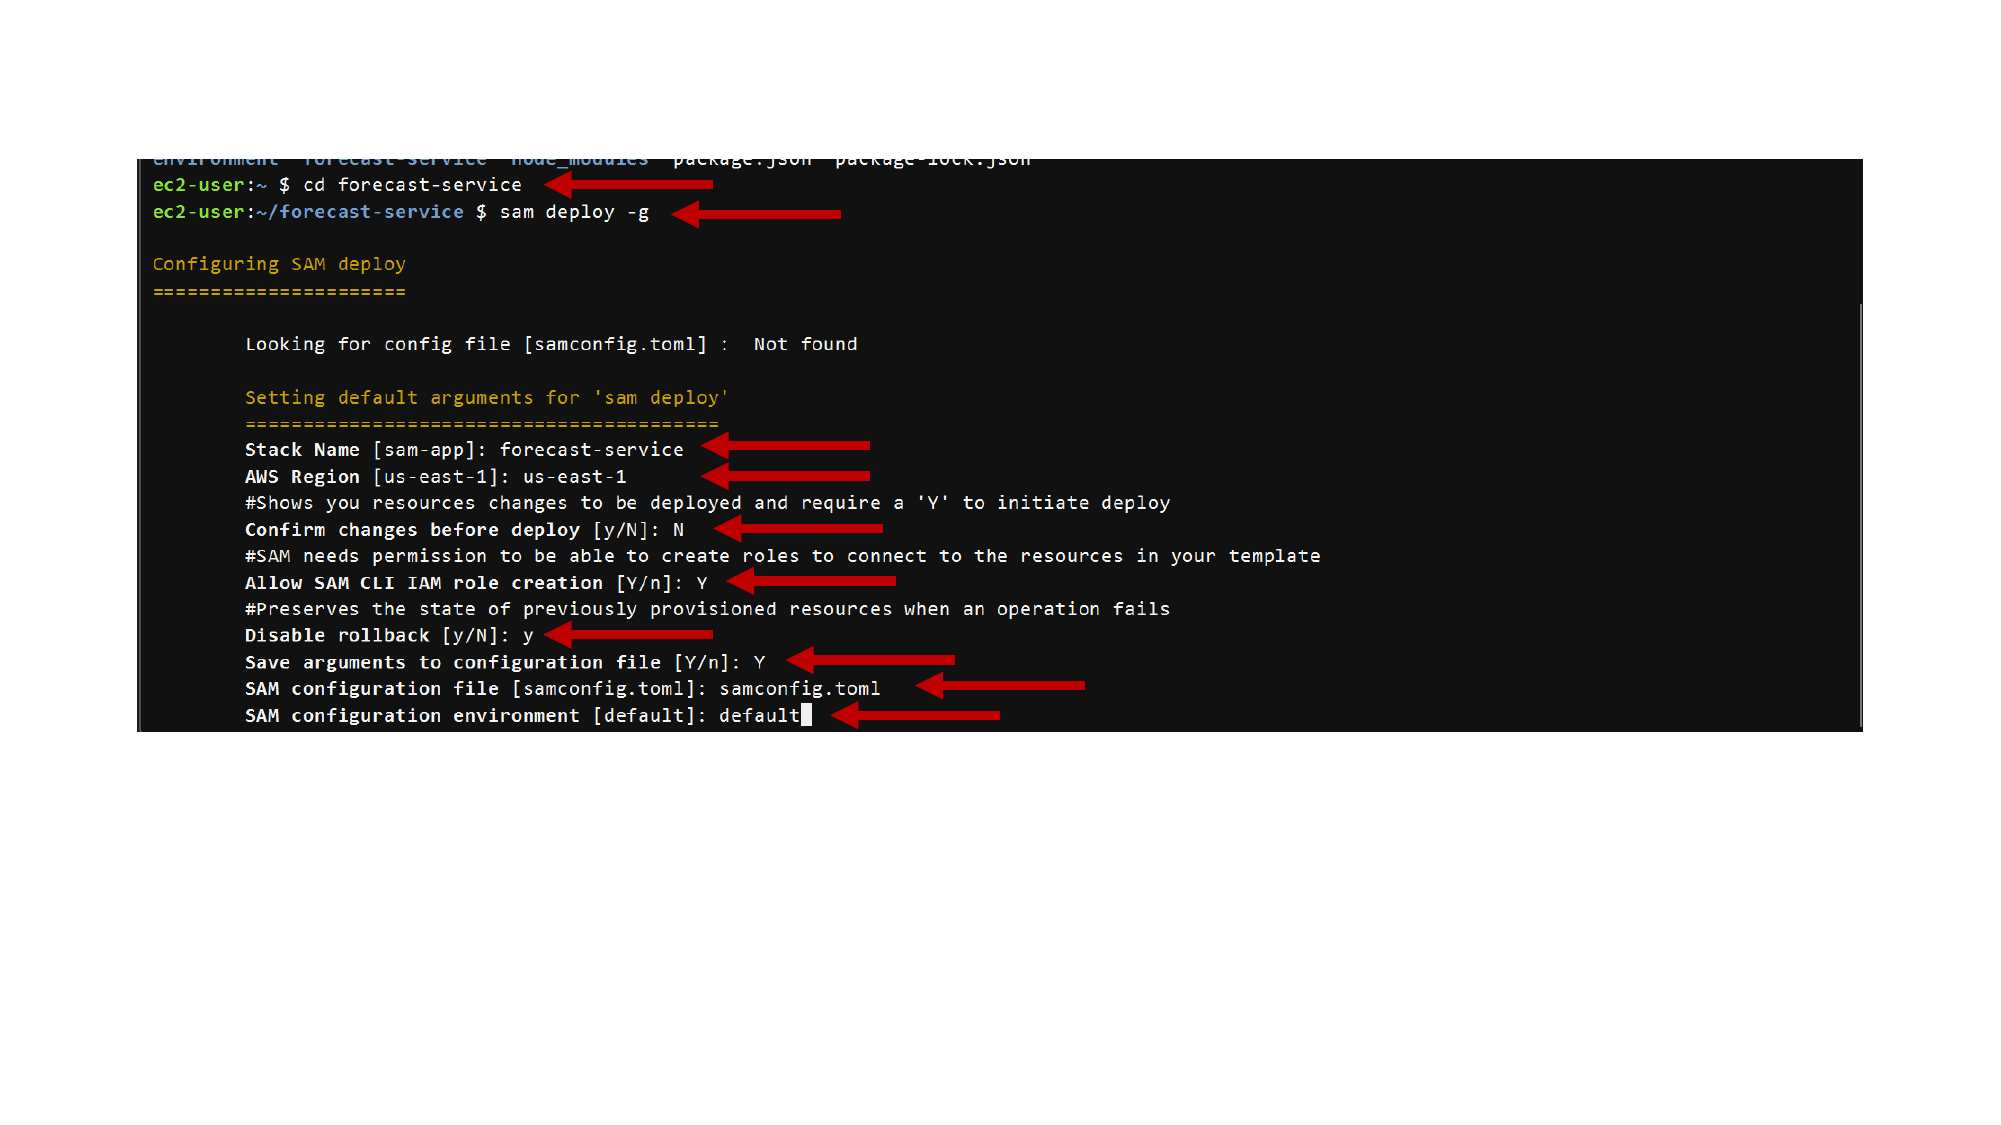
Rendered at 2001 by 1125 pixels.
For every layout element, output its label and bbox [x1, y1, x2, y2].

list [137, 159, 1863, 732]
